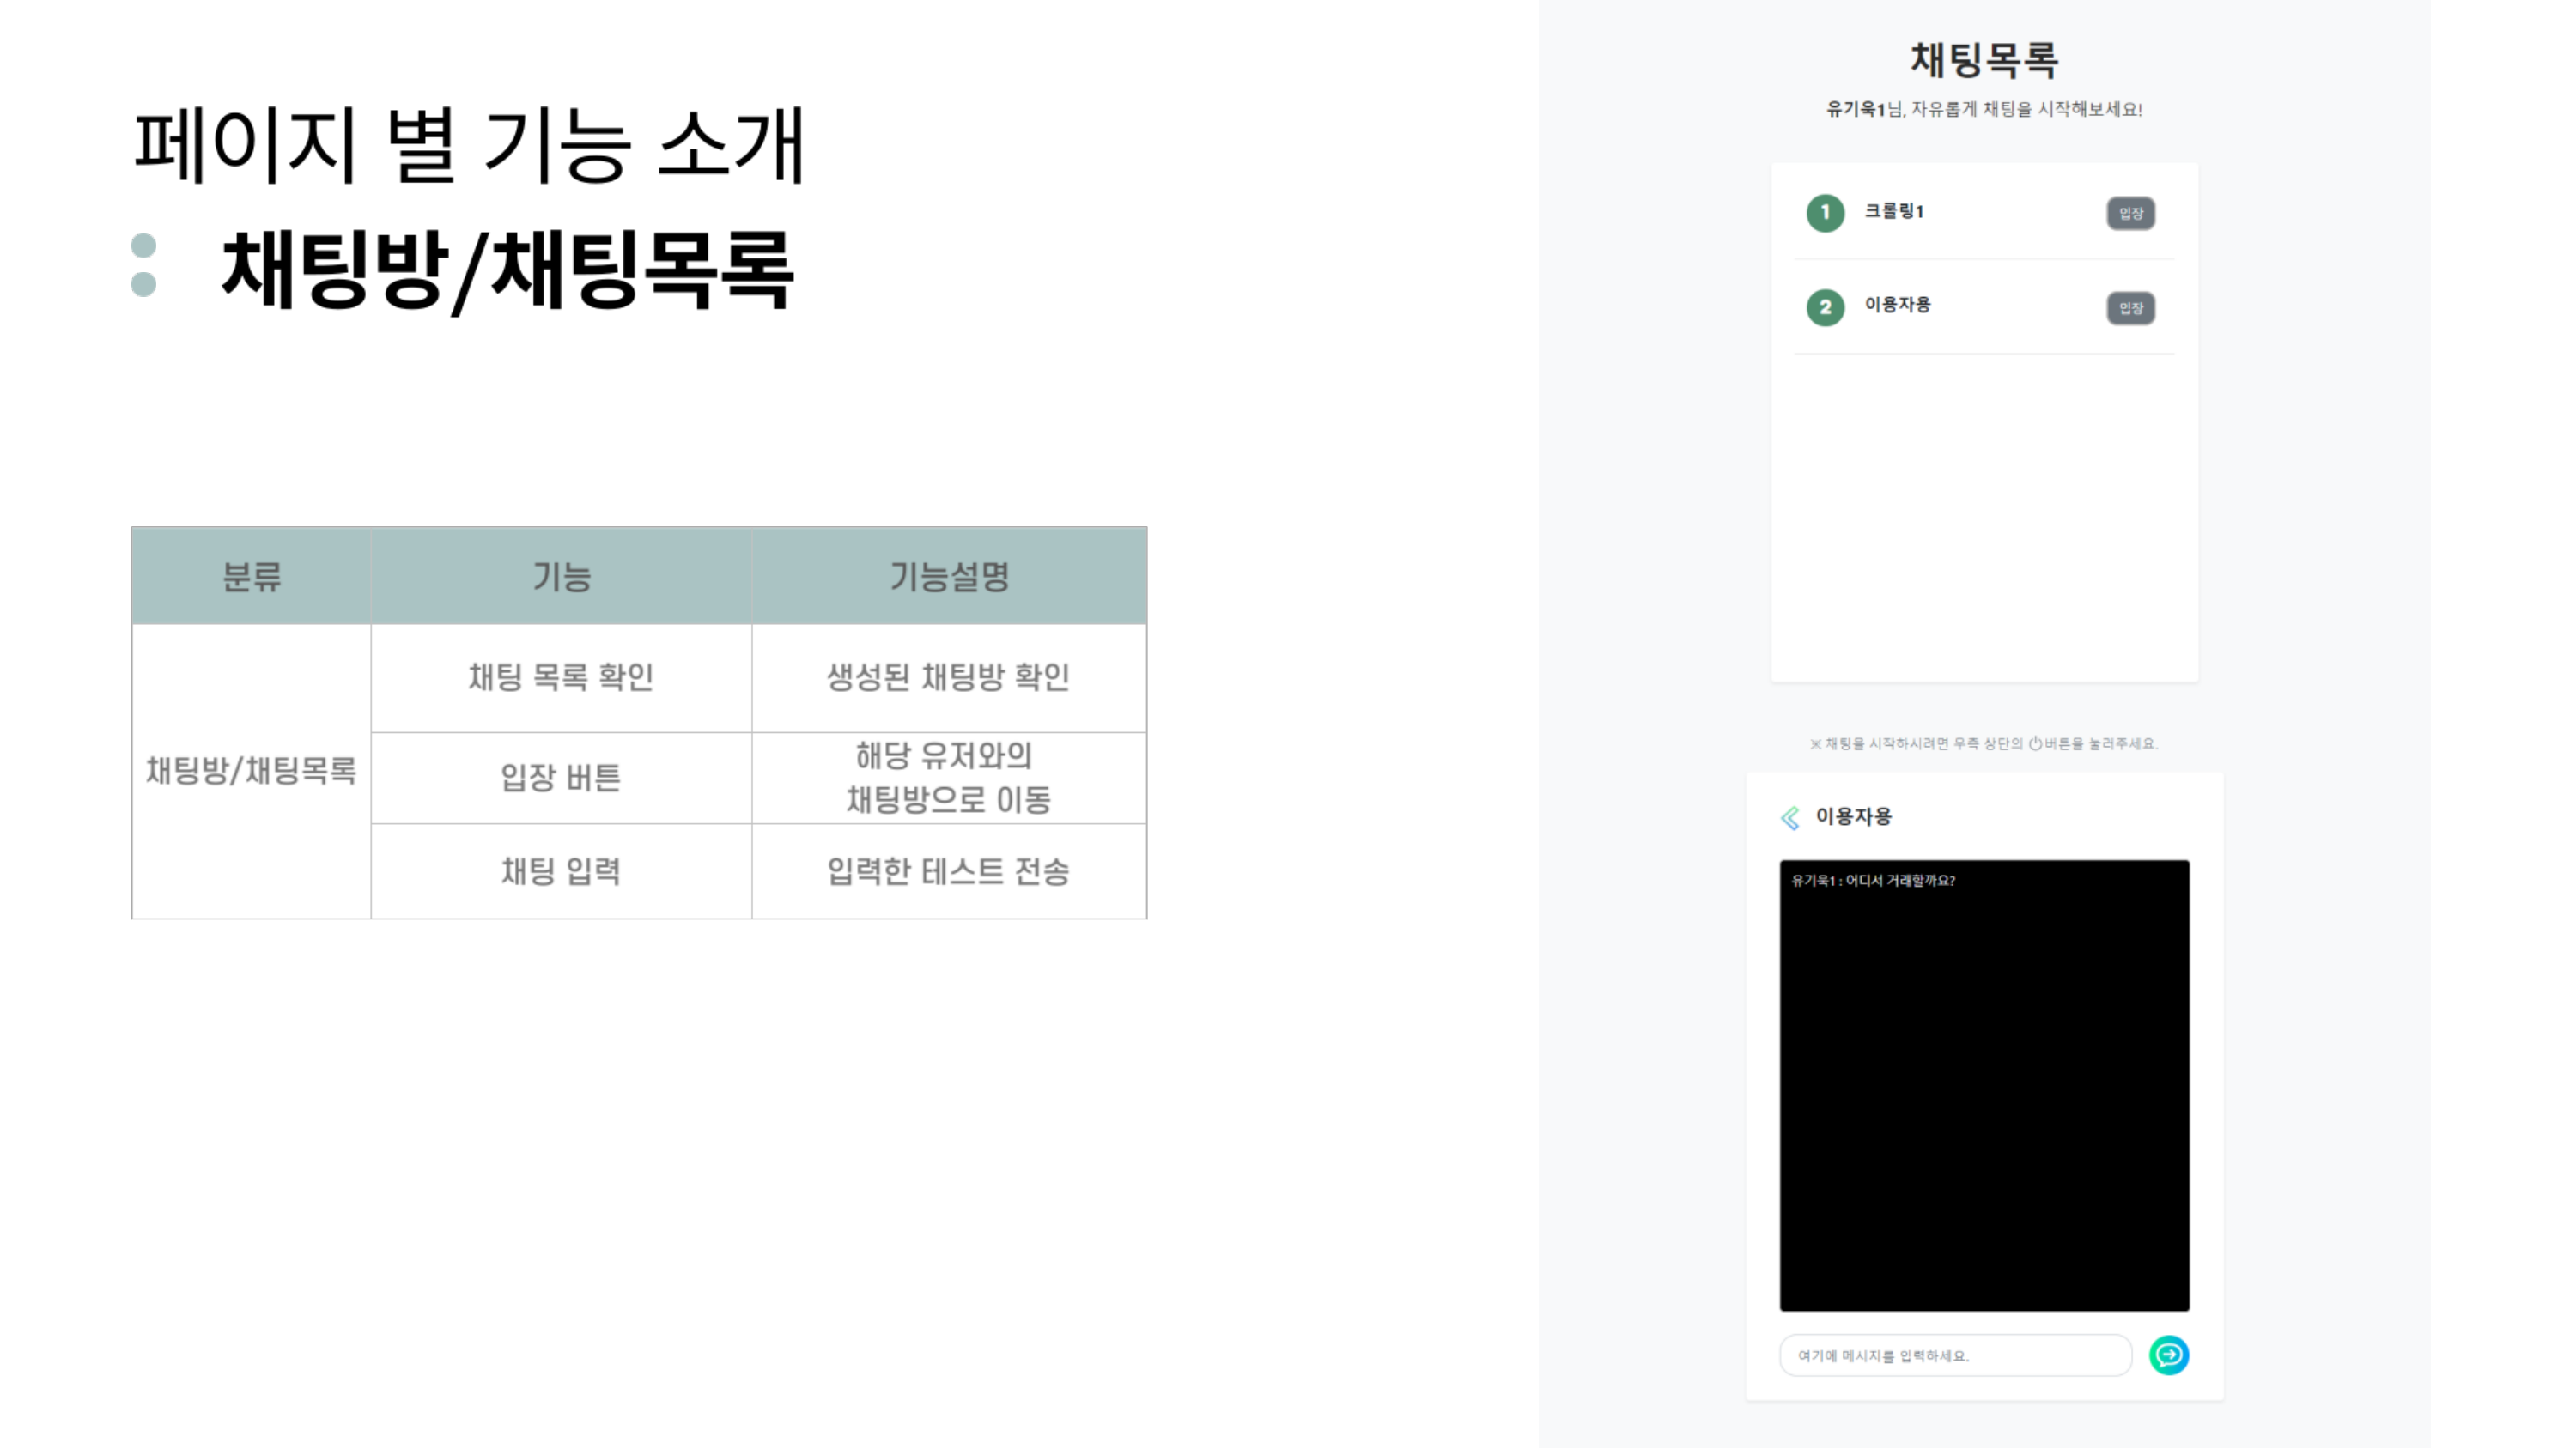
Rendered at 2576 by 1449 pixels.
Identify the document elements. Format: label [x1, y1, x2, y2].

picture [0, 73, 1539, 1116]
text_box [131, 233, 157, 297]
text_box [1539, 735, 2431, 1448]
text_box [1539, 0, 2431, 729]
